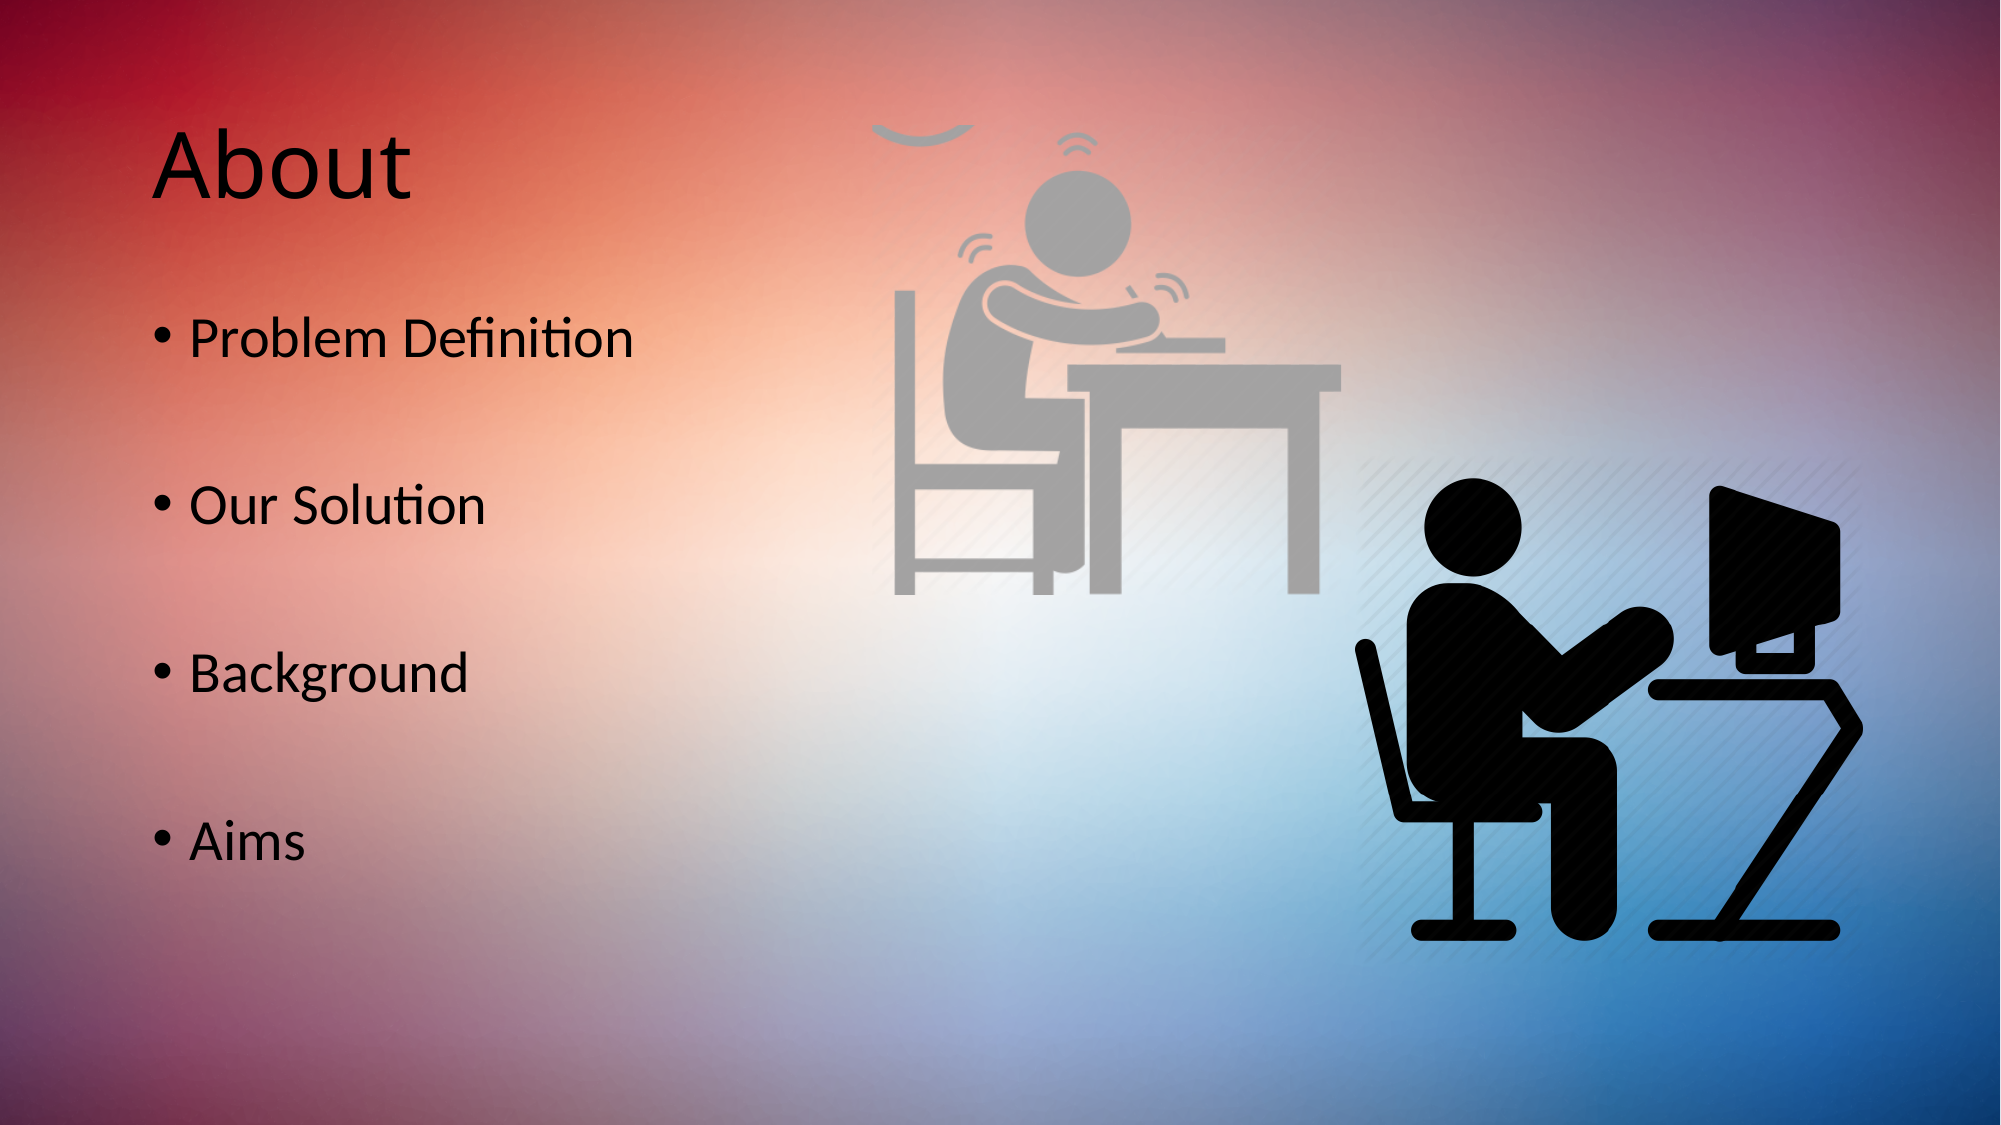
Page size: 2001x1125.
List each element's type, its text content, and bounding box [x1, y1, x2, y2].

list Problem Definition Our Solution Background Aims [137, 299, 1863, 1014]
title About [137, 59, 1863, 278]
picture [0, 0, 2001, 1125]
